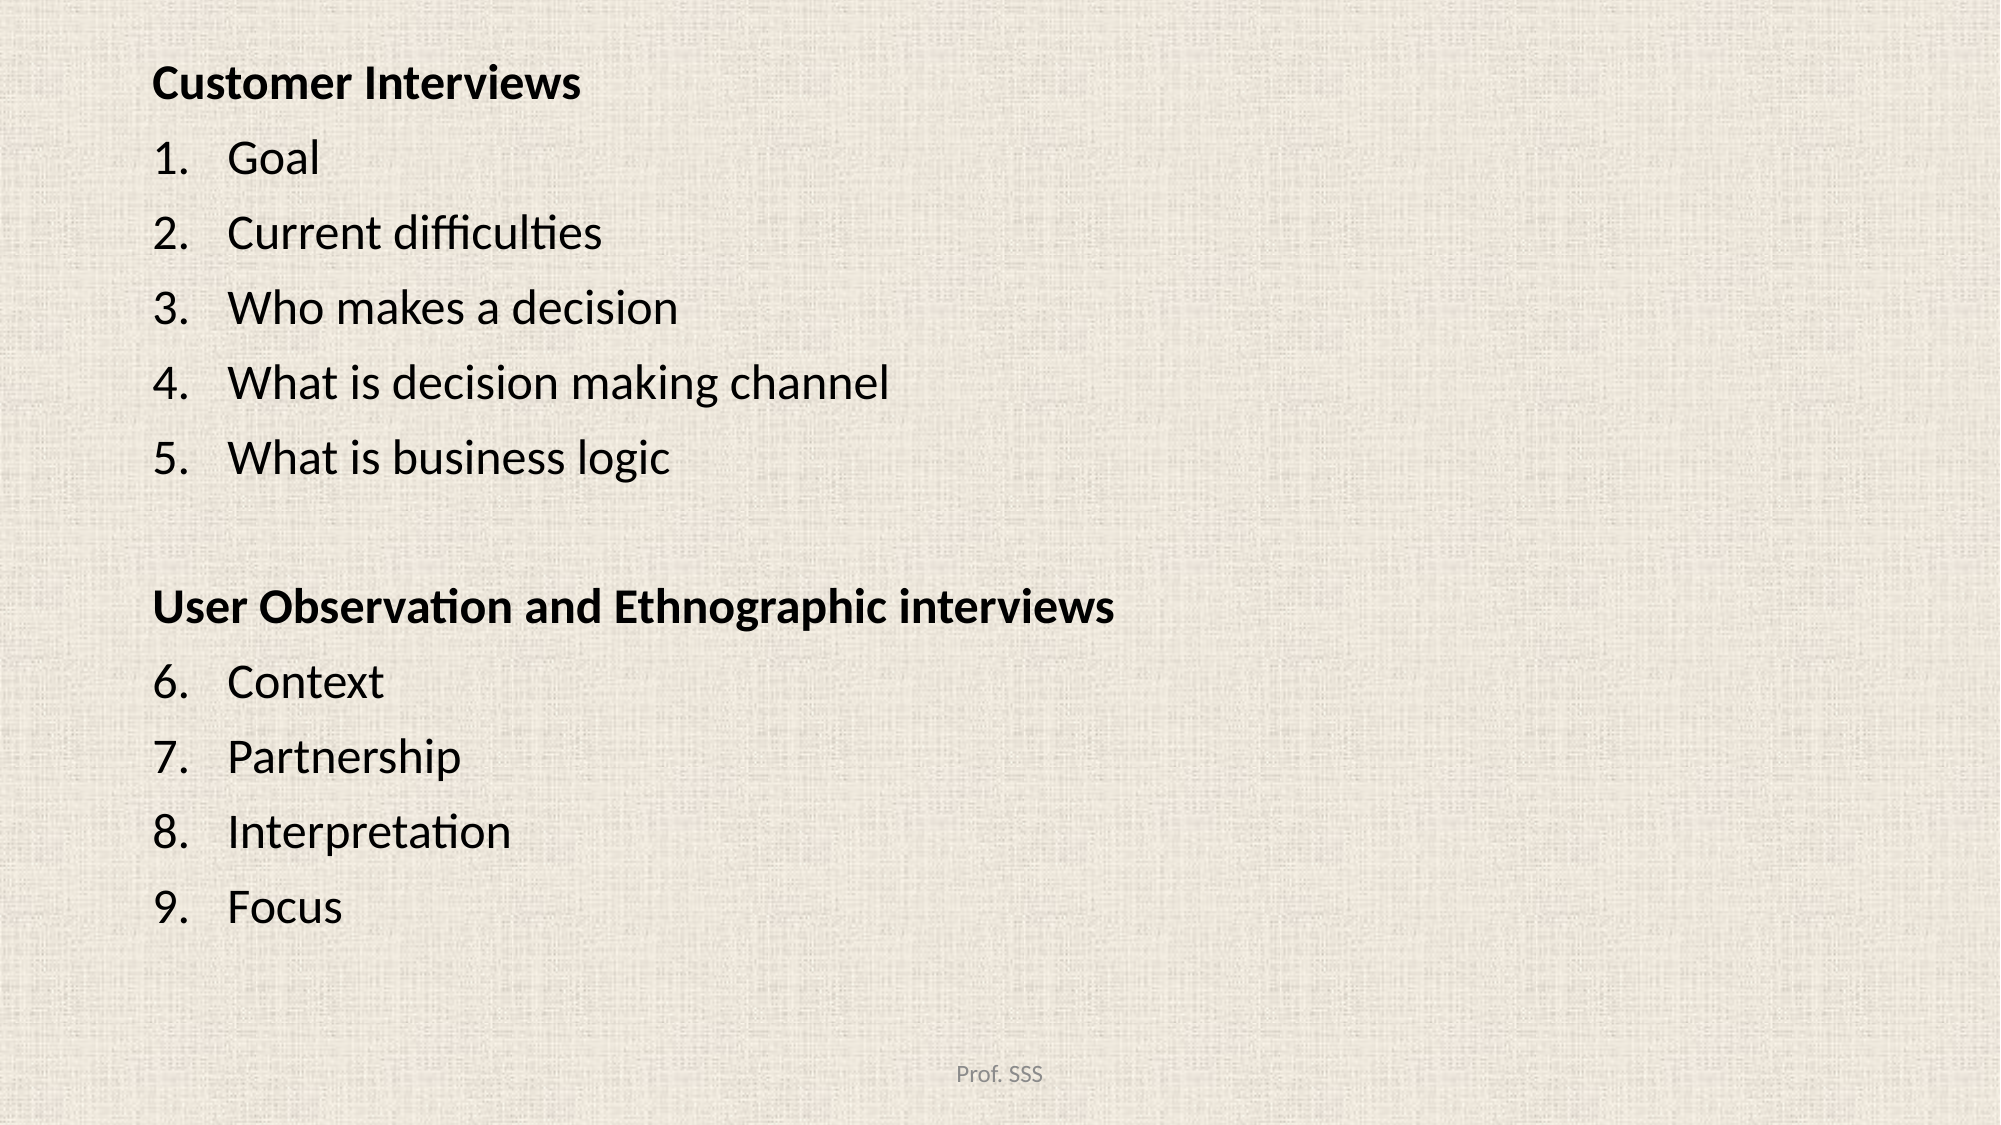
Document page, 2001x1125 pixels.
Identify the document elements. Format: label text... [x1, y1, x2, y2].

list Customer Interviews Goal Current difficulties Who makes a decision What is decision making channel What is business logic User Observation and Ethnographic interviews Context Partnership Interpretation Focus [137, 49, 1863, 1014]
footer Prof. SSS [662, 1042, 1338, 1103]
